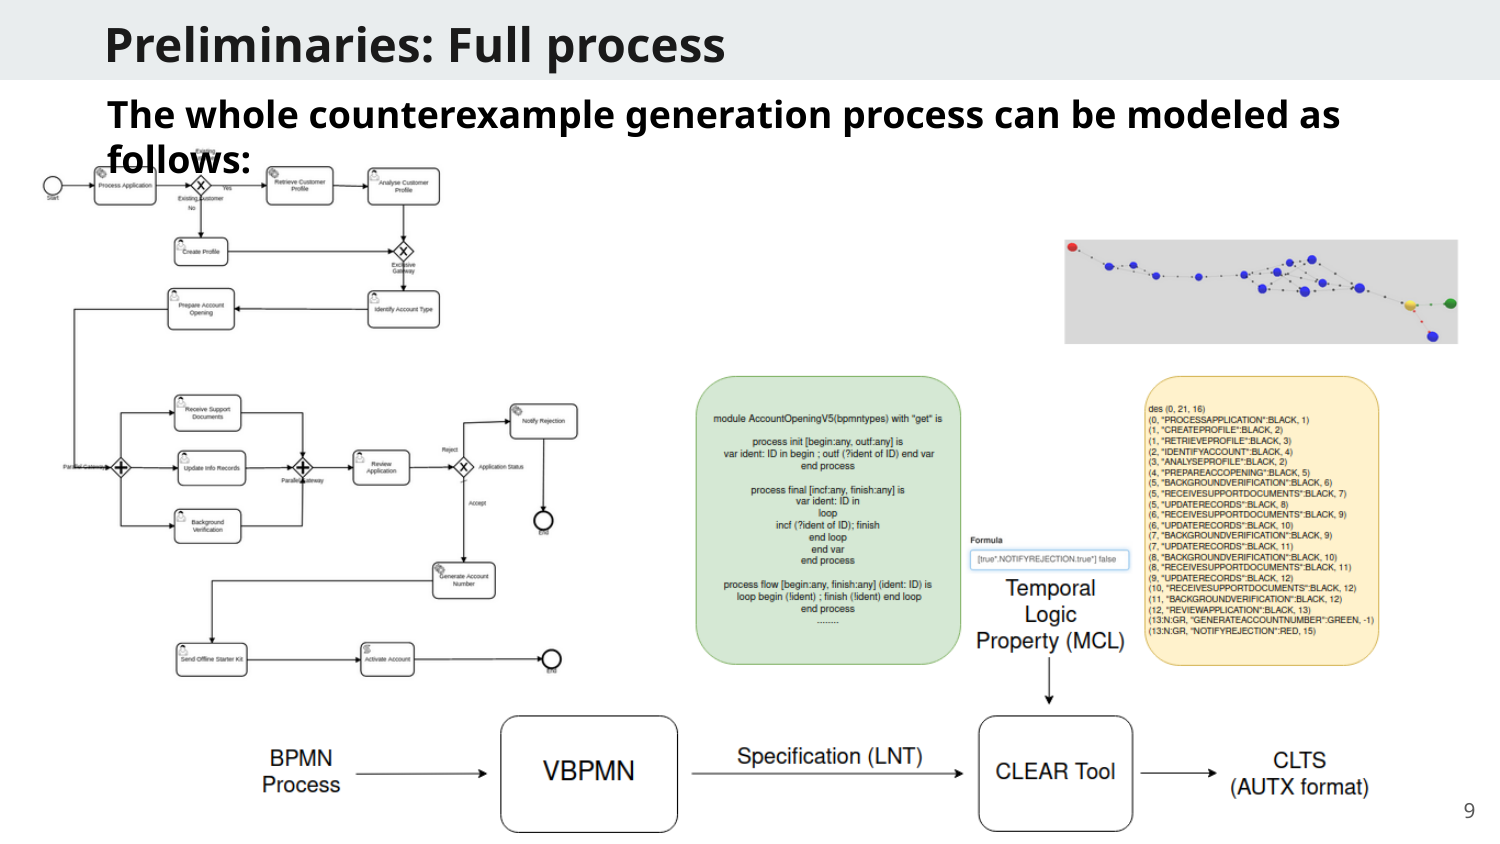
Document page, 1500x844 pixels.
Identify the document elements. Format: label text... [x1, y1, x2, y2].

slide_number ‹#› [1470, 779, 1491, 844]
picture [33, 143, 1466, 844]
text_box The whole counterexample generation process can be modeled as follows: [91, 76, 1408, 142]
title Preliminaries: Full process [88, 0, 1351, 88]
